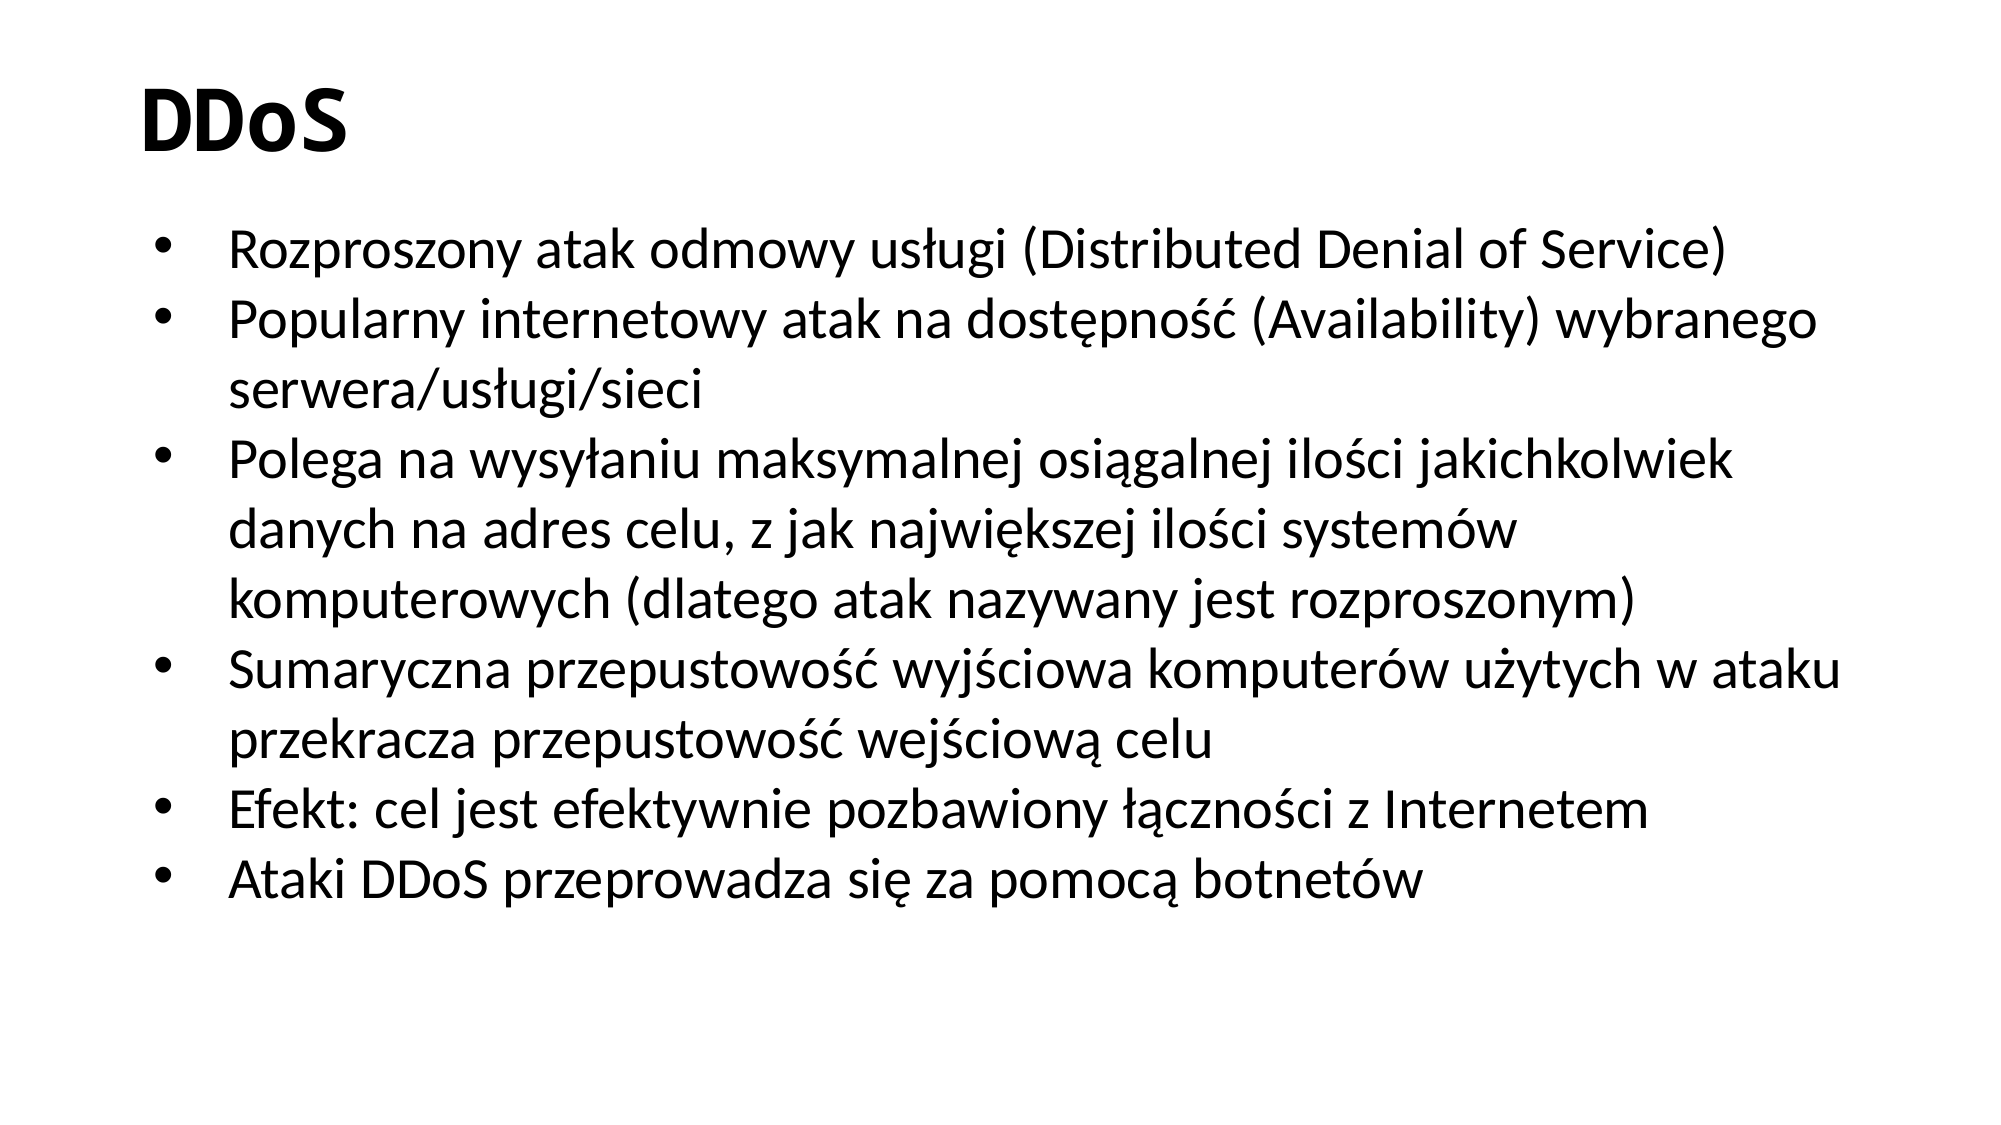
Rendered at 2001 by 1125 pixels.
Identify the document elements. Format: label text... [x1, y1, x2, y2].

title DDoS [126, 68, 1882, 179]
text_box Rozproszony atak odmowy usługi (Distributed Denial of Service) Popularny internetowy atak na dostępność (Availability) wybranego serwera/usługi/sieci Polega na wysyłaniu maksymalnej osiągalnej ilości jakichkolwiek danych na adres celu, z jak największej ilości systemów komputerowych (dlatego atak nazywany jest rozproszonym) Sumaryczna przepustowość wyjściowa komputerów użytych w ataku przekracza przepustowość wejściową celu Efekt: cel jest efektywnie pozbawiony łączności z Internetem Ataki DDoS przeprowadza się za pomocą botnetów [138, 202, 1894, 988]
